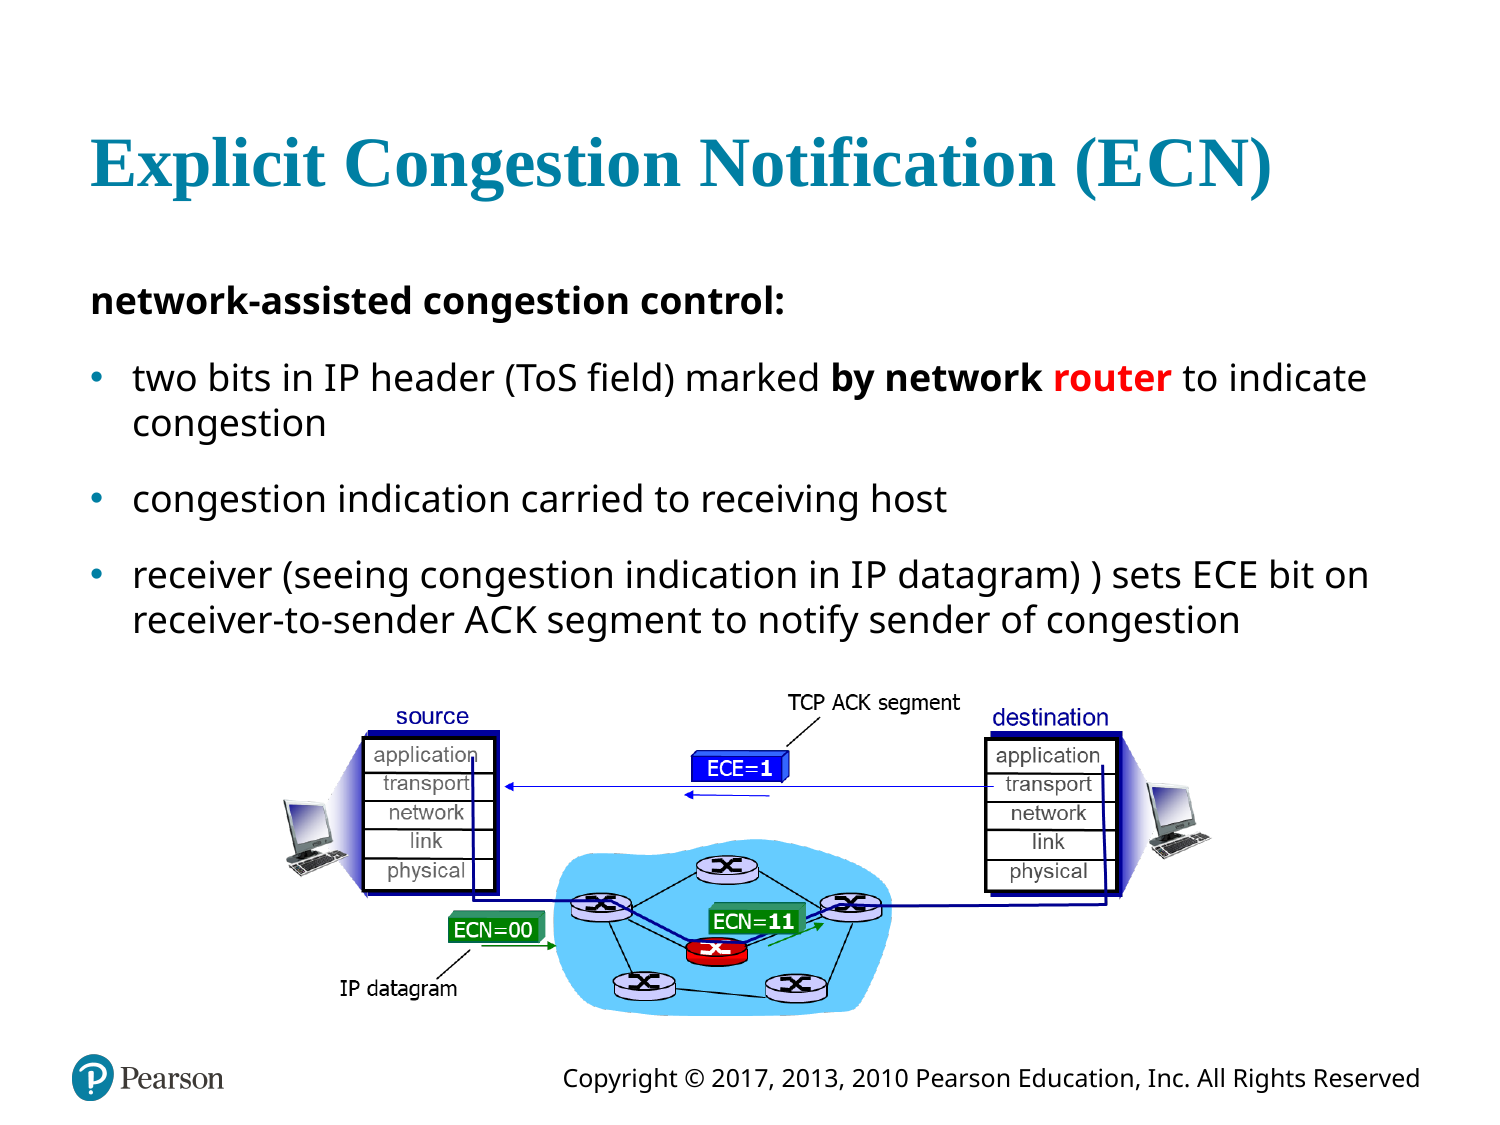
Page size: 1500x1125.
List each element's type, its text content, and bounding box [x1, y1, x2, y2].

list network-assisted congestion control: two bits in I P header (ToS field) marked by network router to indicate congestion congestion indication carried to receiving host receiver (seeing congestion indication in I P datagram) ) sets E C E bit on receiver-to-sender A C K segment to notify sender of congestion [75, 262, 1425, 931]
picture [98, 1054, 224, 1101]
title Explicit Congestion Notification (E C N) [75, 0, 1425, 216]
picture [272, 681, 1228, 1028]
picture [72, 1054, 88, 1070]
picture [72, 1087, 83, 1101]
picture [80, 1063, 106, 1088]
